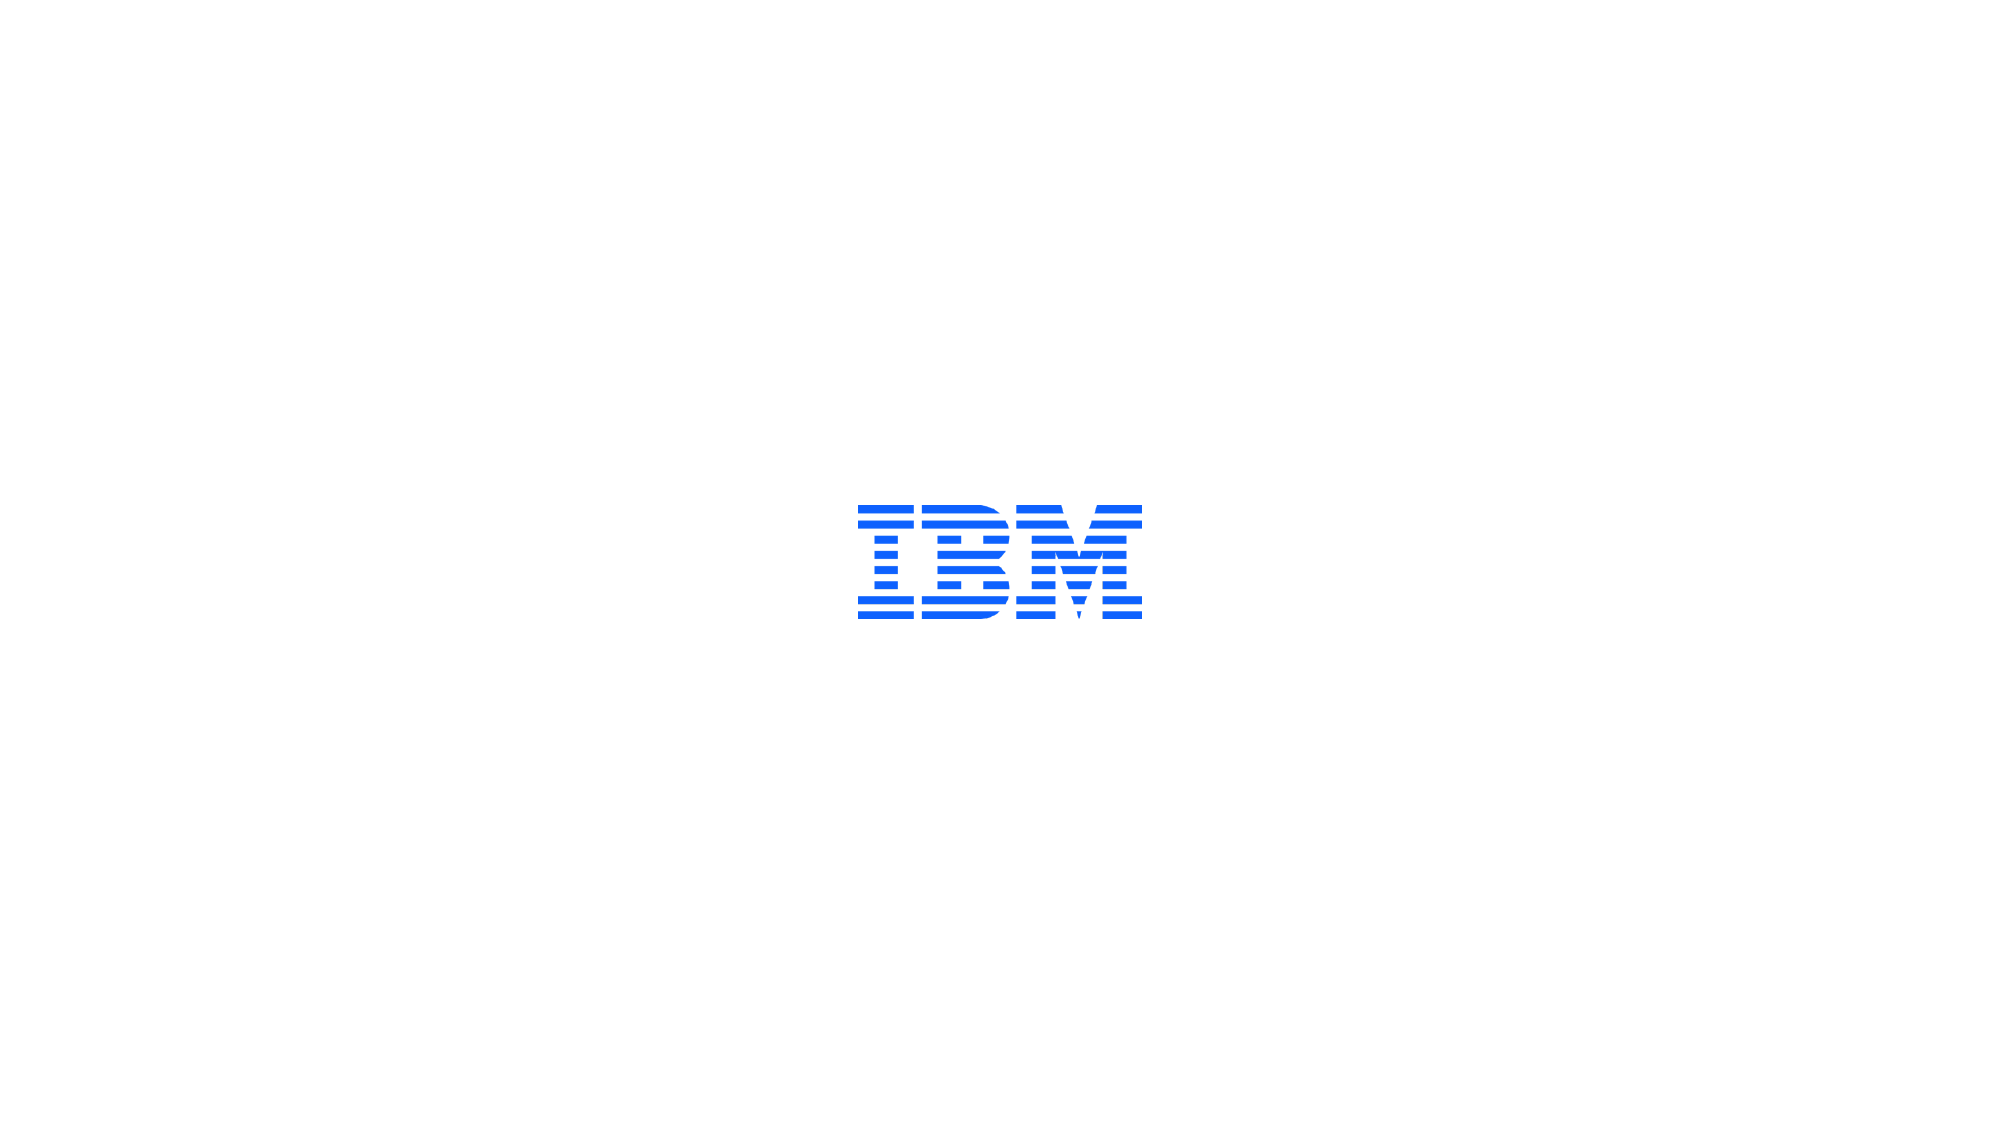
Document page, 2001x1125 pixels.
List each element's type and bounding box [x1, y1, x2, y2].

picture [858, 505, 1142, 619]
